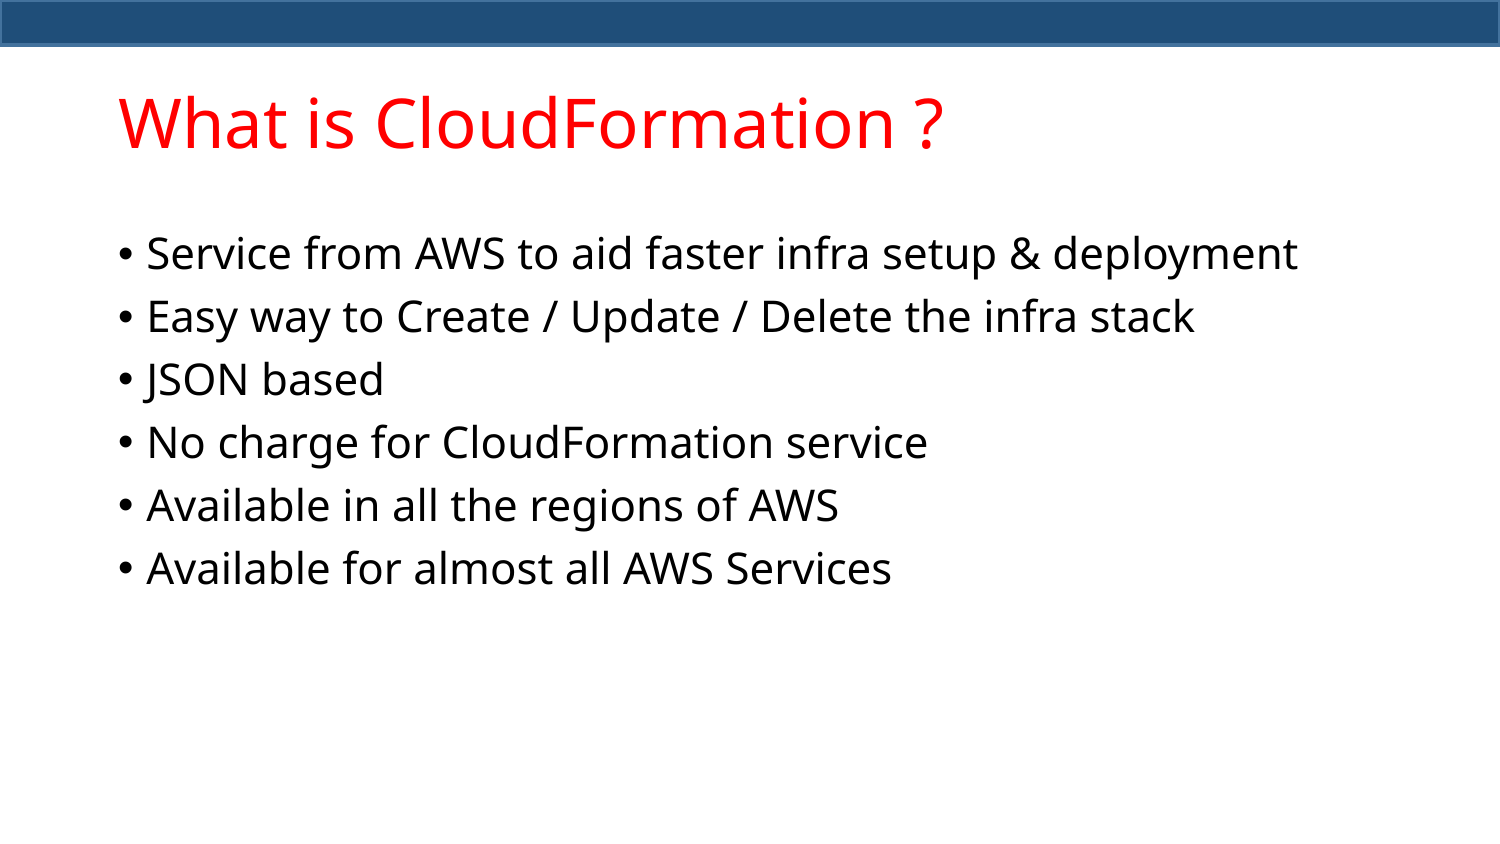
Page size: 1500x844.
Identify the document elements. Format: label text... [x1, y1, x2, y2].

list Service from AWS to aid faster infra setup & deployment Easy way to Create / Update / Delete the infra stack JSON based No charge for CloudFormation service Available in all the regions of AWS Available for almost all AWS Services [103, 224, 1397, 760]
title What is CloudFormation ? [103, 44, 1397, 208]
